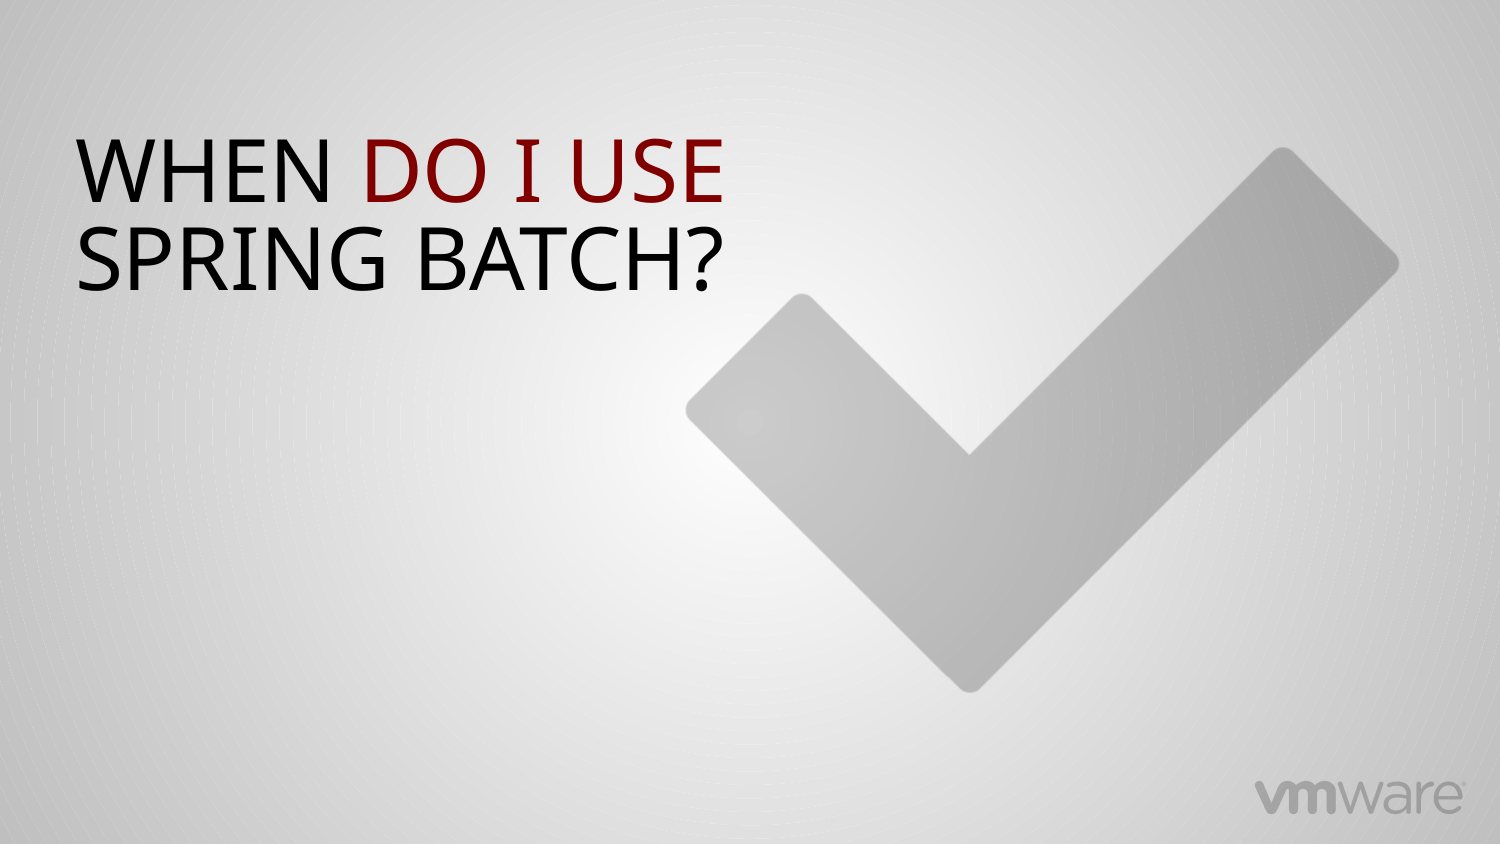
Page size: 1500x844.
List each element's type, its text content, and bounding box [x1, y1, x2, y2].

text_box WHEN DO I USE SPRING BATCH? [60, 124, 615, 316]
picture [620, 58, 1465, 785]
